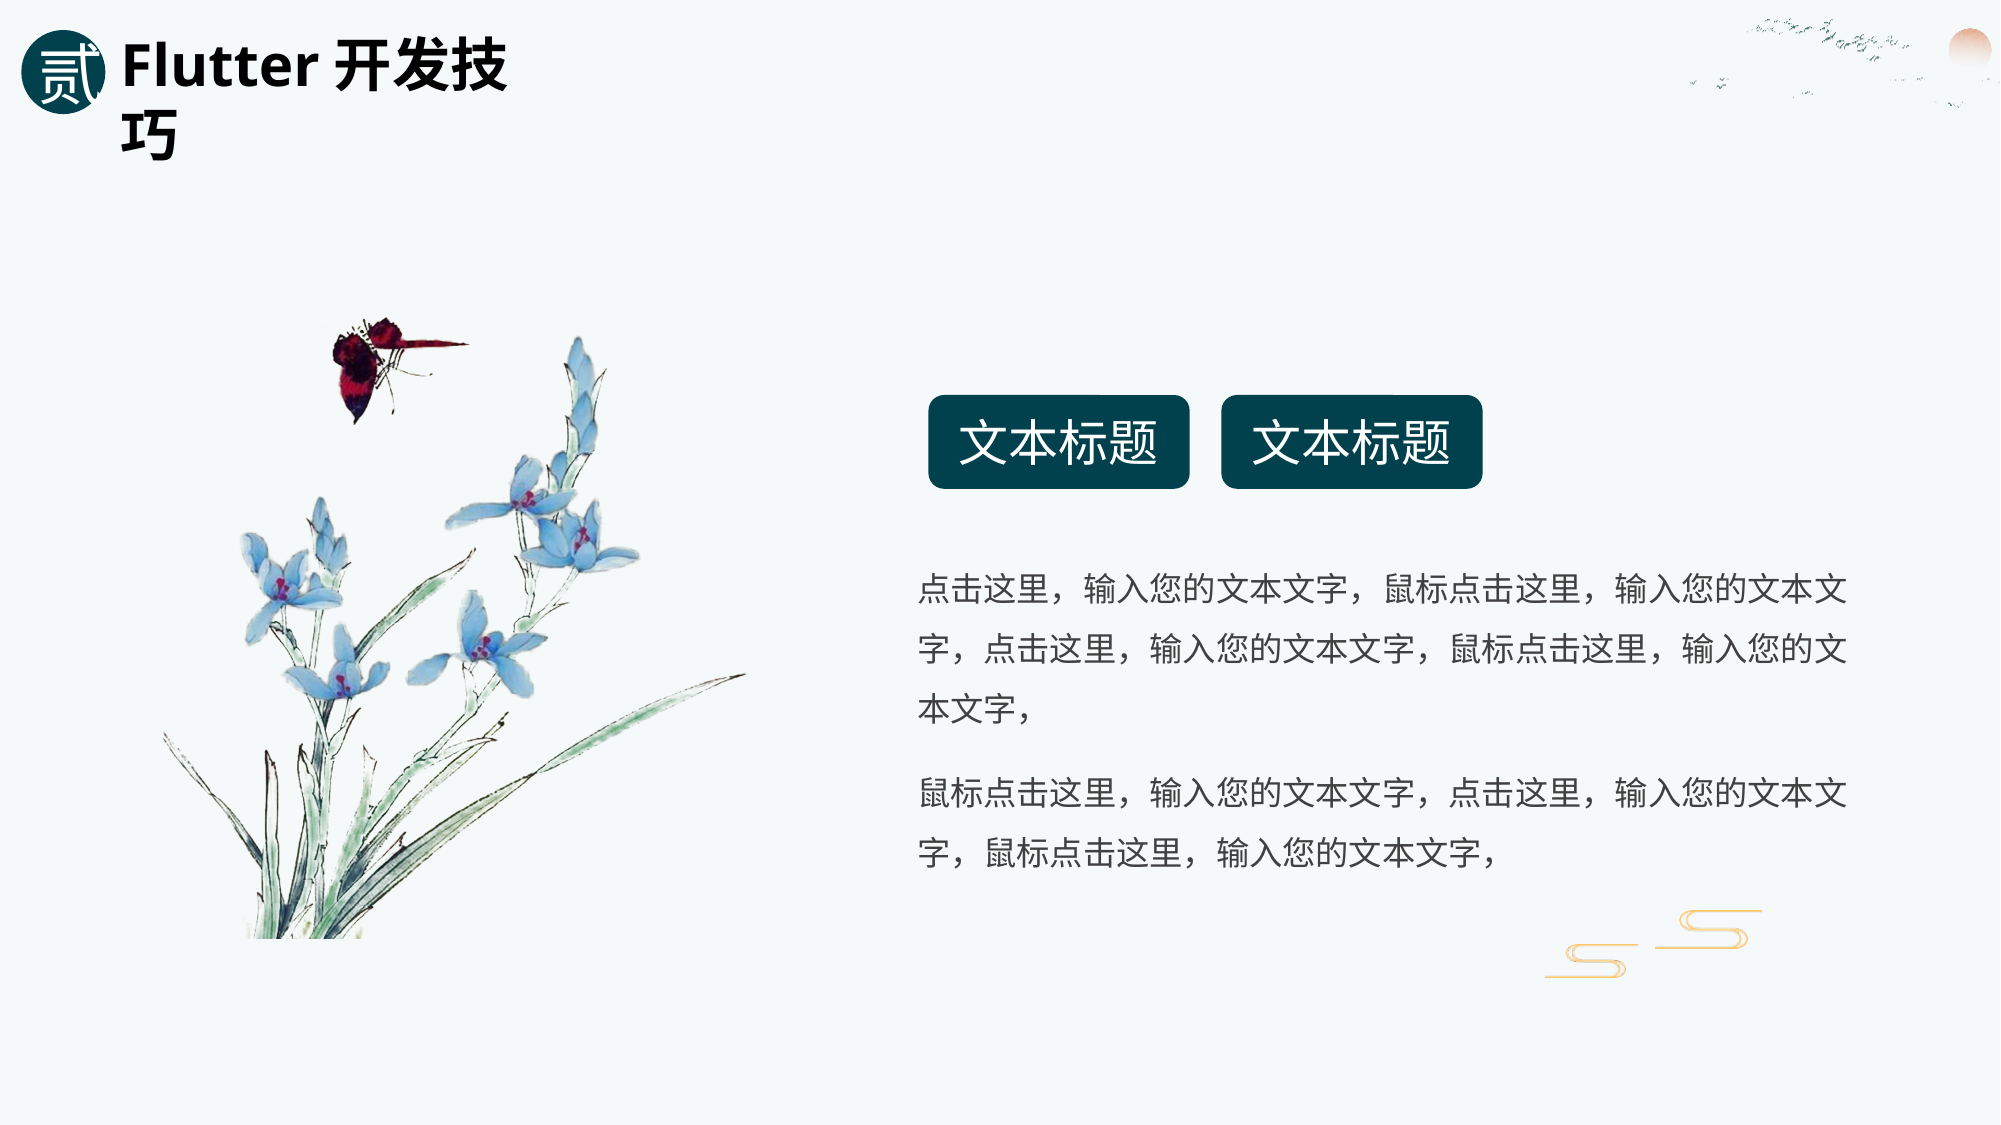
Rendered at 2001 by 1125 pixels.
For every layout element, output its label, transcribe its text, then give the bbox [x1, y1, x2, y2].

picture [35, 178, 866, 1008]
text_box 文本标题 [1220, 393, 1484, 490]
picture [1645, 0, 2000, 145]
text_box 鼠标点击这里，输入您的文本文字，点击这里，输入您的文本文字，鼠标点击这里，输入您的文本文字， [917, 752, 1850, 872]
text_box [21, 20, 558, 121]
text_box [1545, 910, 1762, 978]
text_box 点击这里，输入您的文本文字，鼠标点击这里，输入您的文本文字，点击这里，输入您的文本文字，鼠标点击这里，输入您的文本文字， [917, 548, 1850, 728]
text_box 文本标题 [927, 393, 1191, 490]
